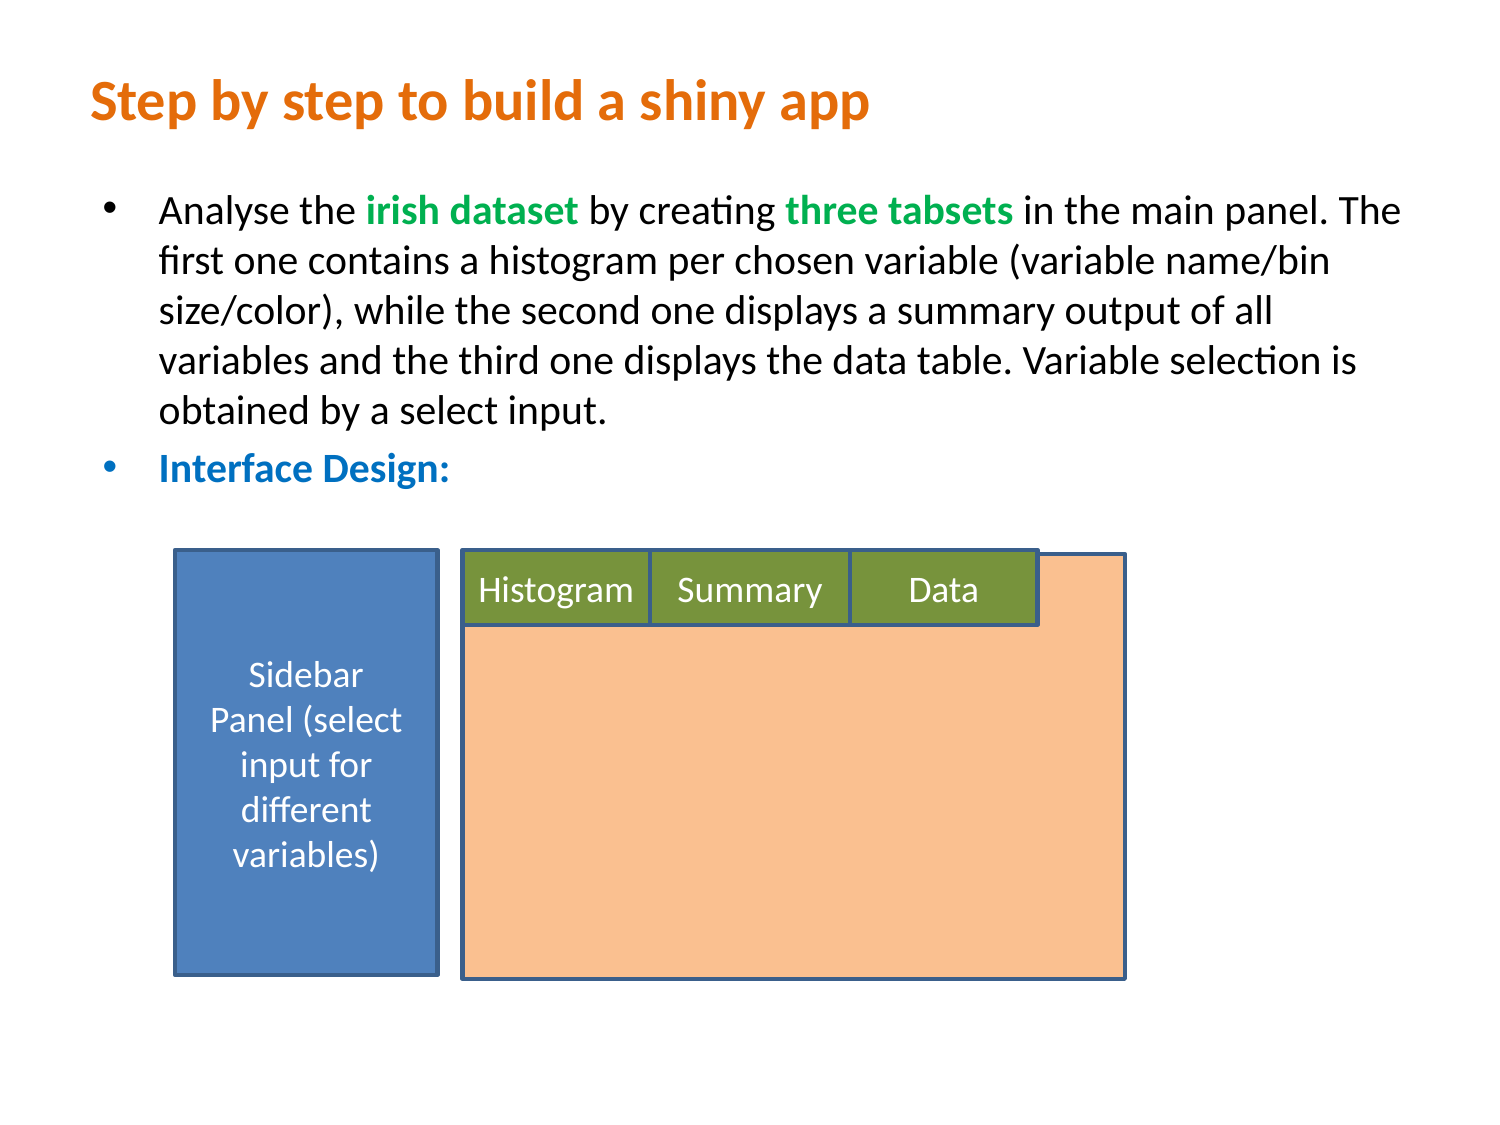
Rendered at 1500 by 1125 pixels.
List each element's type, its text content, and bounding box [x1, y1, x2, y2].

text_box Sidebar Panel (select input for different variables) [173, 548, 440, 977]
text_box Data [848, 548, 1040, 627]
text_box Summary [648, 548, 848, 627]
title Step by step to build a shiny app [75, 45, 1388, 150]
text_box [460, 552, 1127, 981]
list Analyse the irish dataset by creating three tabsets in the main panel. The first one contains a histogram per chosen variable (variable name/bin size/color), while the second one displays a summary output of all variables and the third one displays the data table. Variable selection is obtained by a select input. Interface Design: [87, 174, 1425, 1005]
text_box Histogram [460, 548, 648, 627]
